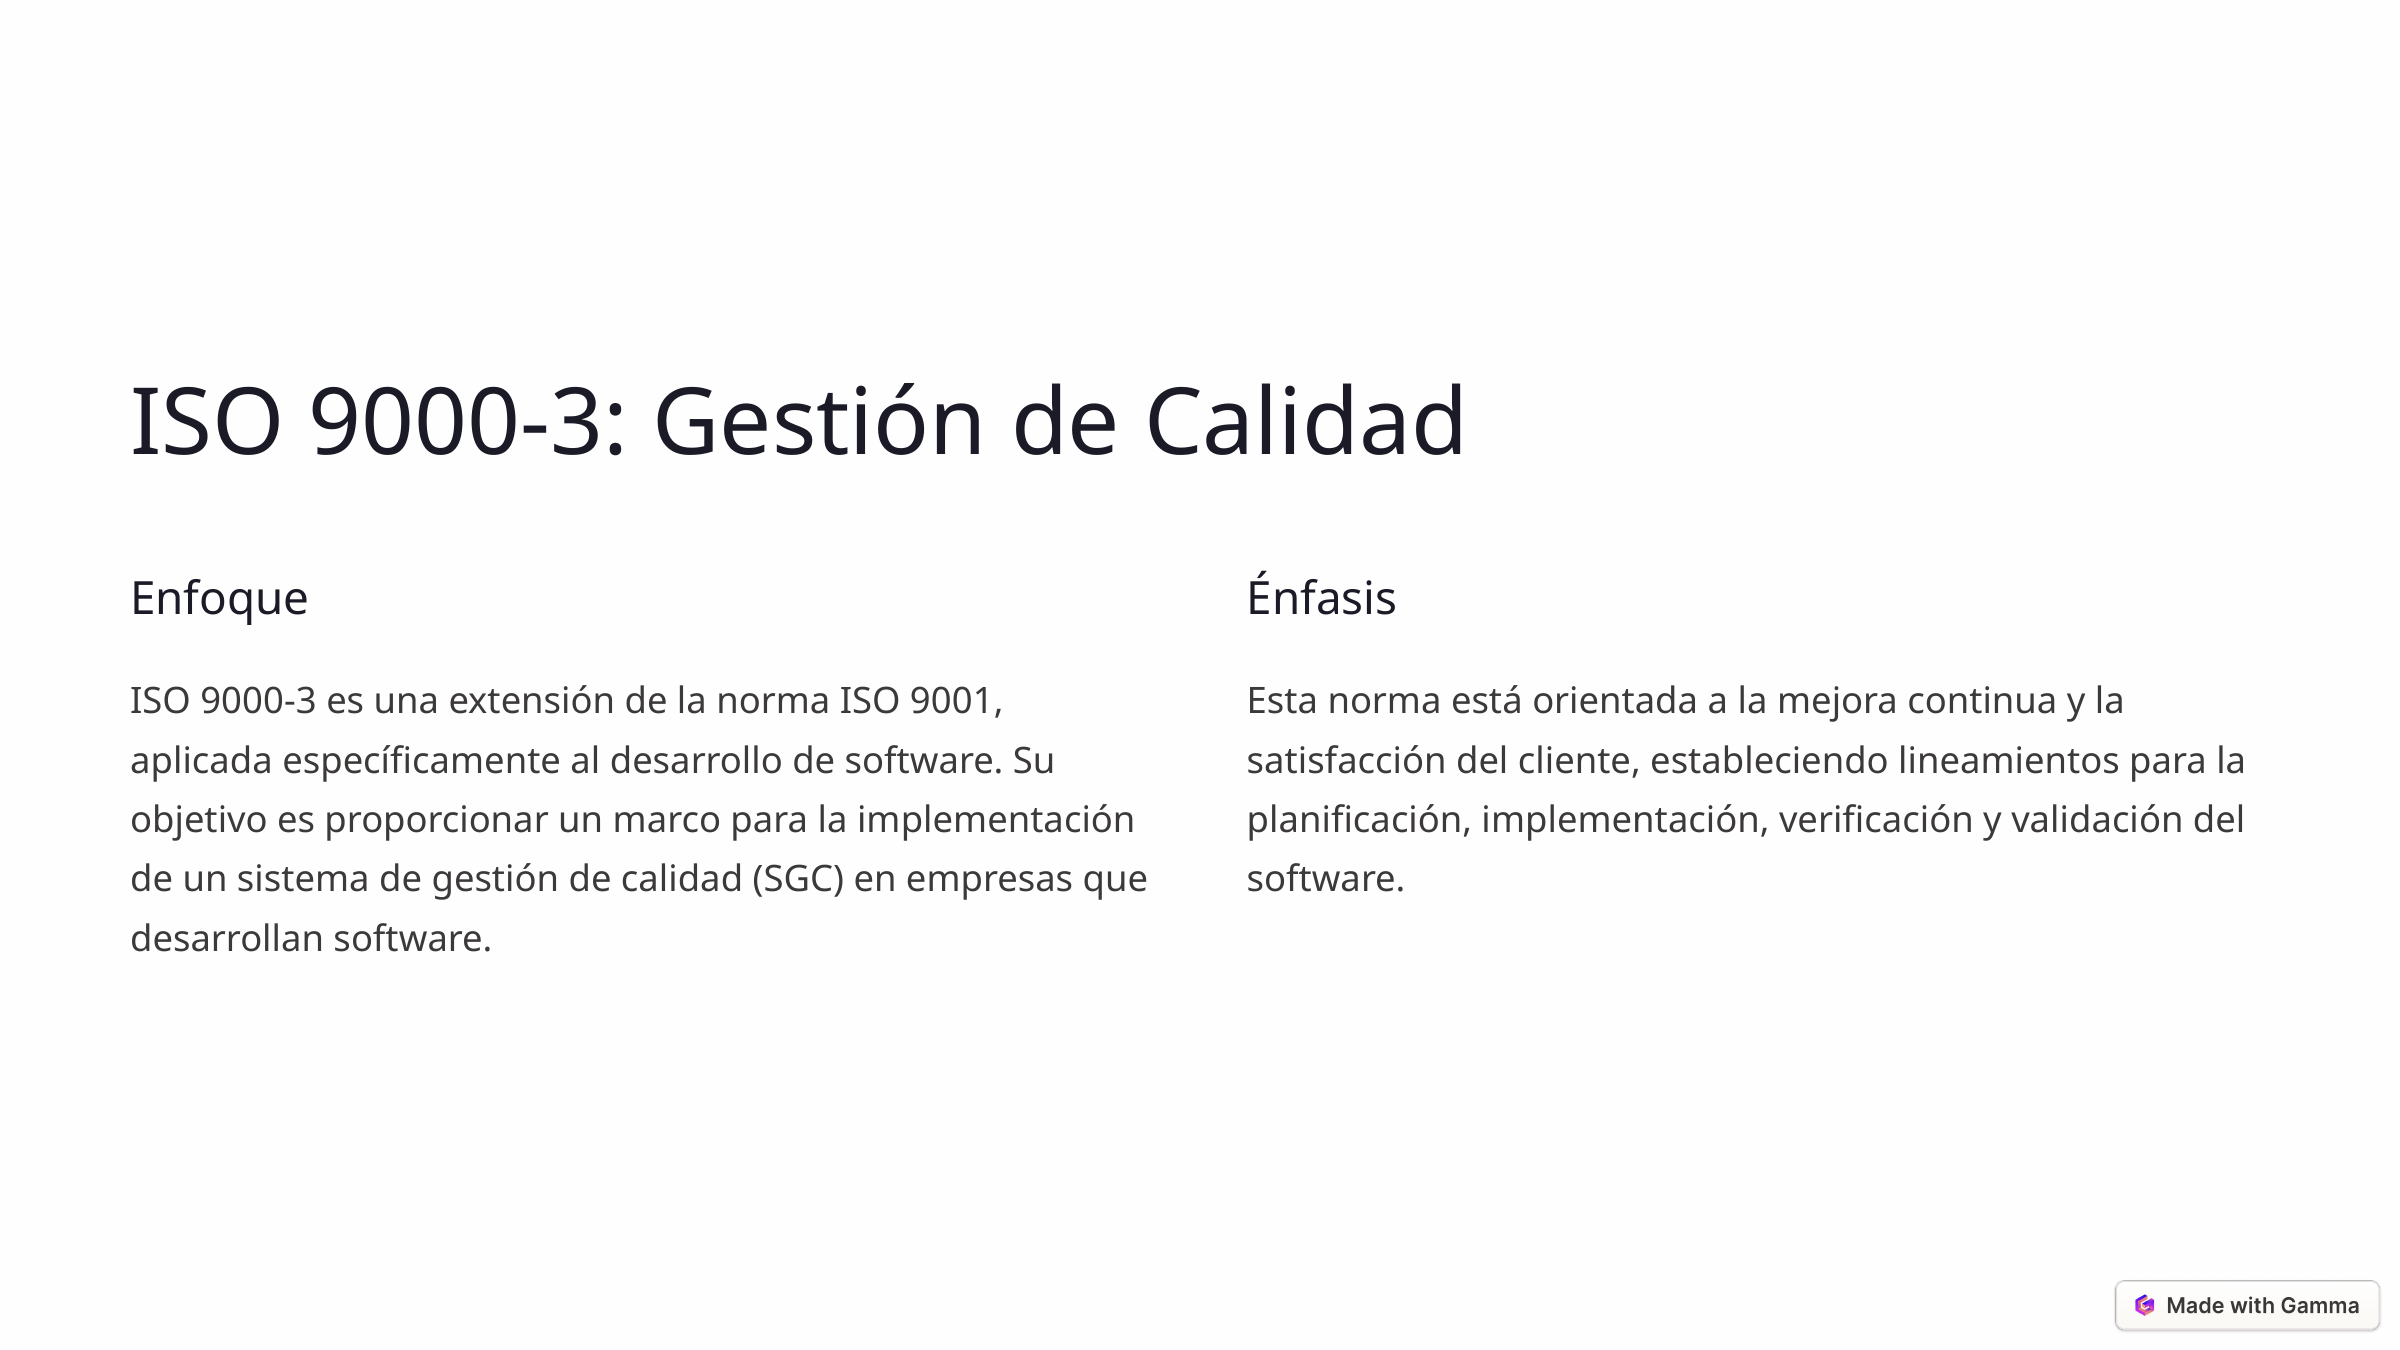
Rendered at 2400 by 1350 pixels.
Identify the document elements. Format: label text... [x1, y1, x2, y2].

text_box Énfasis [1246, 566, 1712, 625]
text_box Enfoque [130, 566, 596, 625]
text_box ISO 9000-3 es una extensión de la norma ISO 9001, aplicada específicamente al desarrollo de software. Su objetivo es proporcionar un marco para la implementación de un sistema de gestión de calidad (SGC) en empresas que desarrollan software. [130, 661, 1155, 960]
picture [2106, 1271, 2389, 1339]
text_box Esta norma está orientada a la mejora continua y la satisfacción del cliente, estableciendo lineamientos para la planificación, implementación, verificación y validación del software. [1246, 661, 2271, 900]
text_box ISO 9000-3: Gestión de Calidad [130, 357, 1469, 474]
